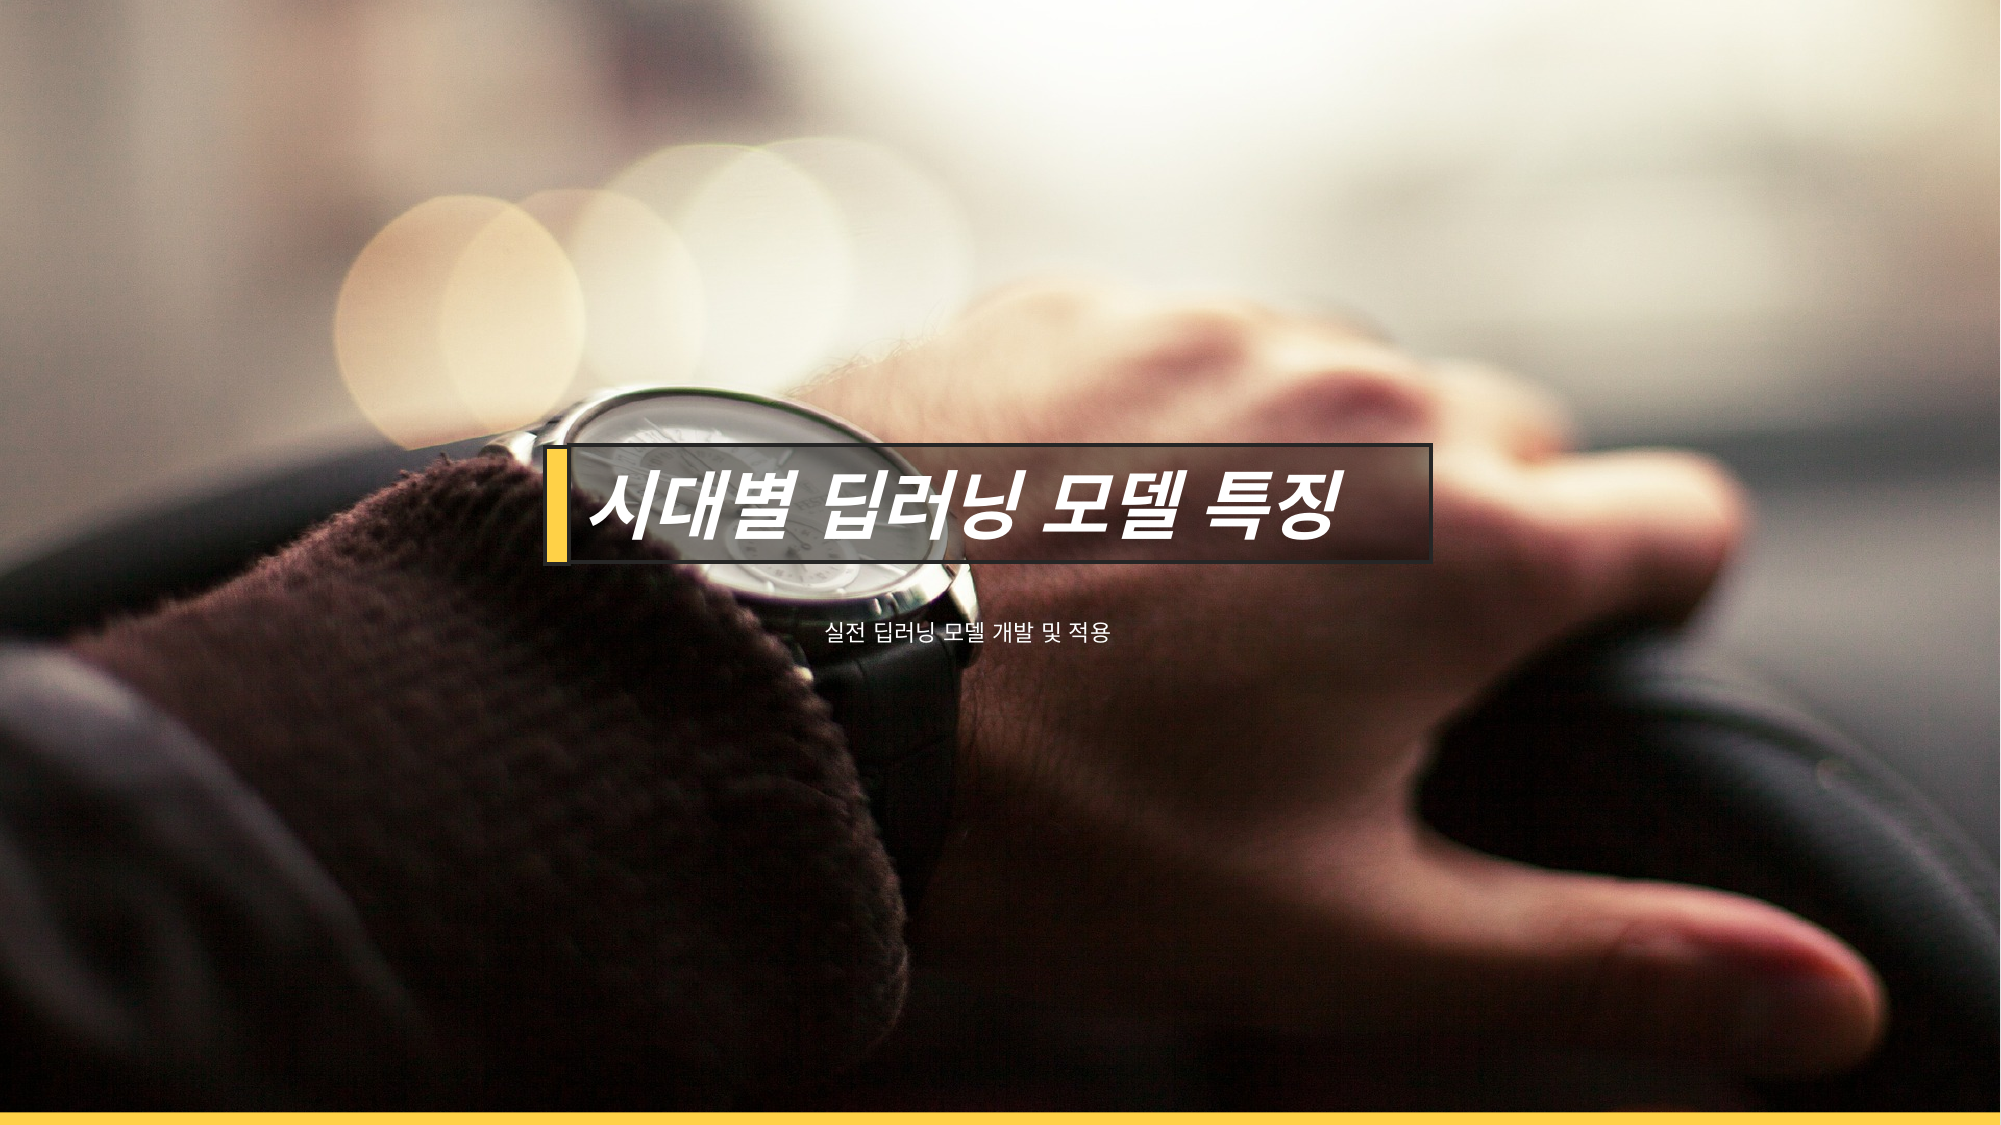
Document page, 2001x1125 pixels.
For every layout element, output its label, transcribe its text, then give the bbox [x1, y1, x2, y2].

text_box 시대별 딥러닝 모델 특징 [568, 444, 1432, 563]
picture [0, 0, 2001, 1125]
text_box [544, 446, 570, 565]
text_box 실전 딥러닝 모델 개발 및 적용 [809, 596, 1558, 653]
text_box [0, 1111, 2000, 1125]
